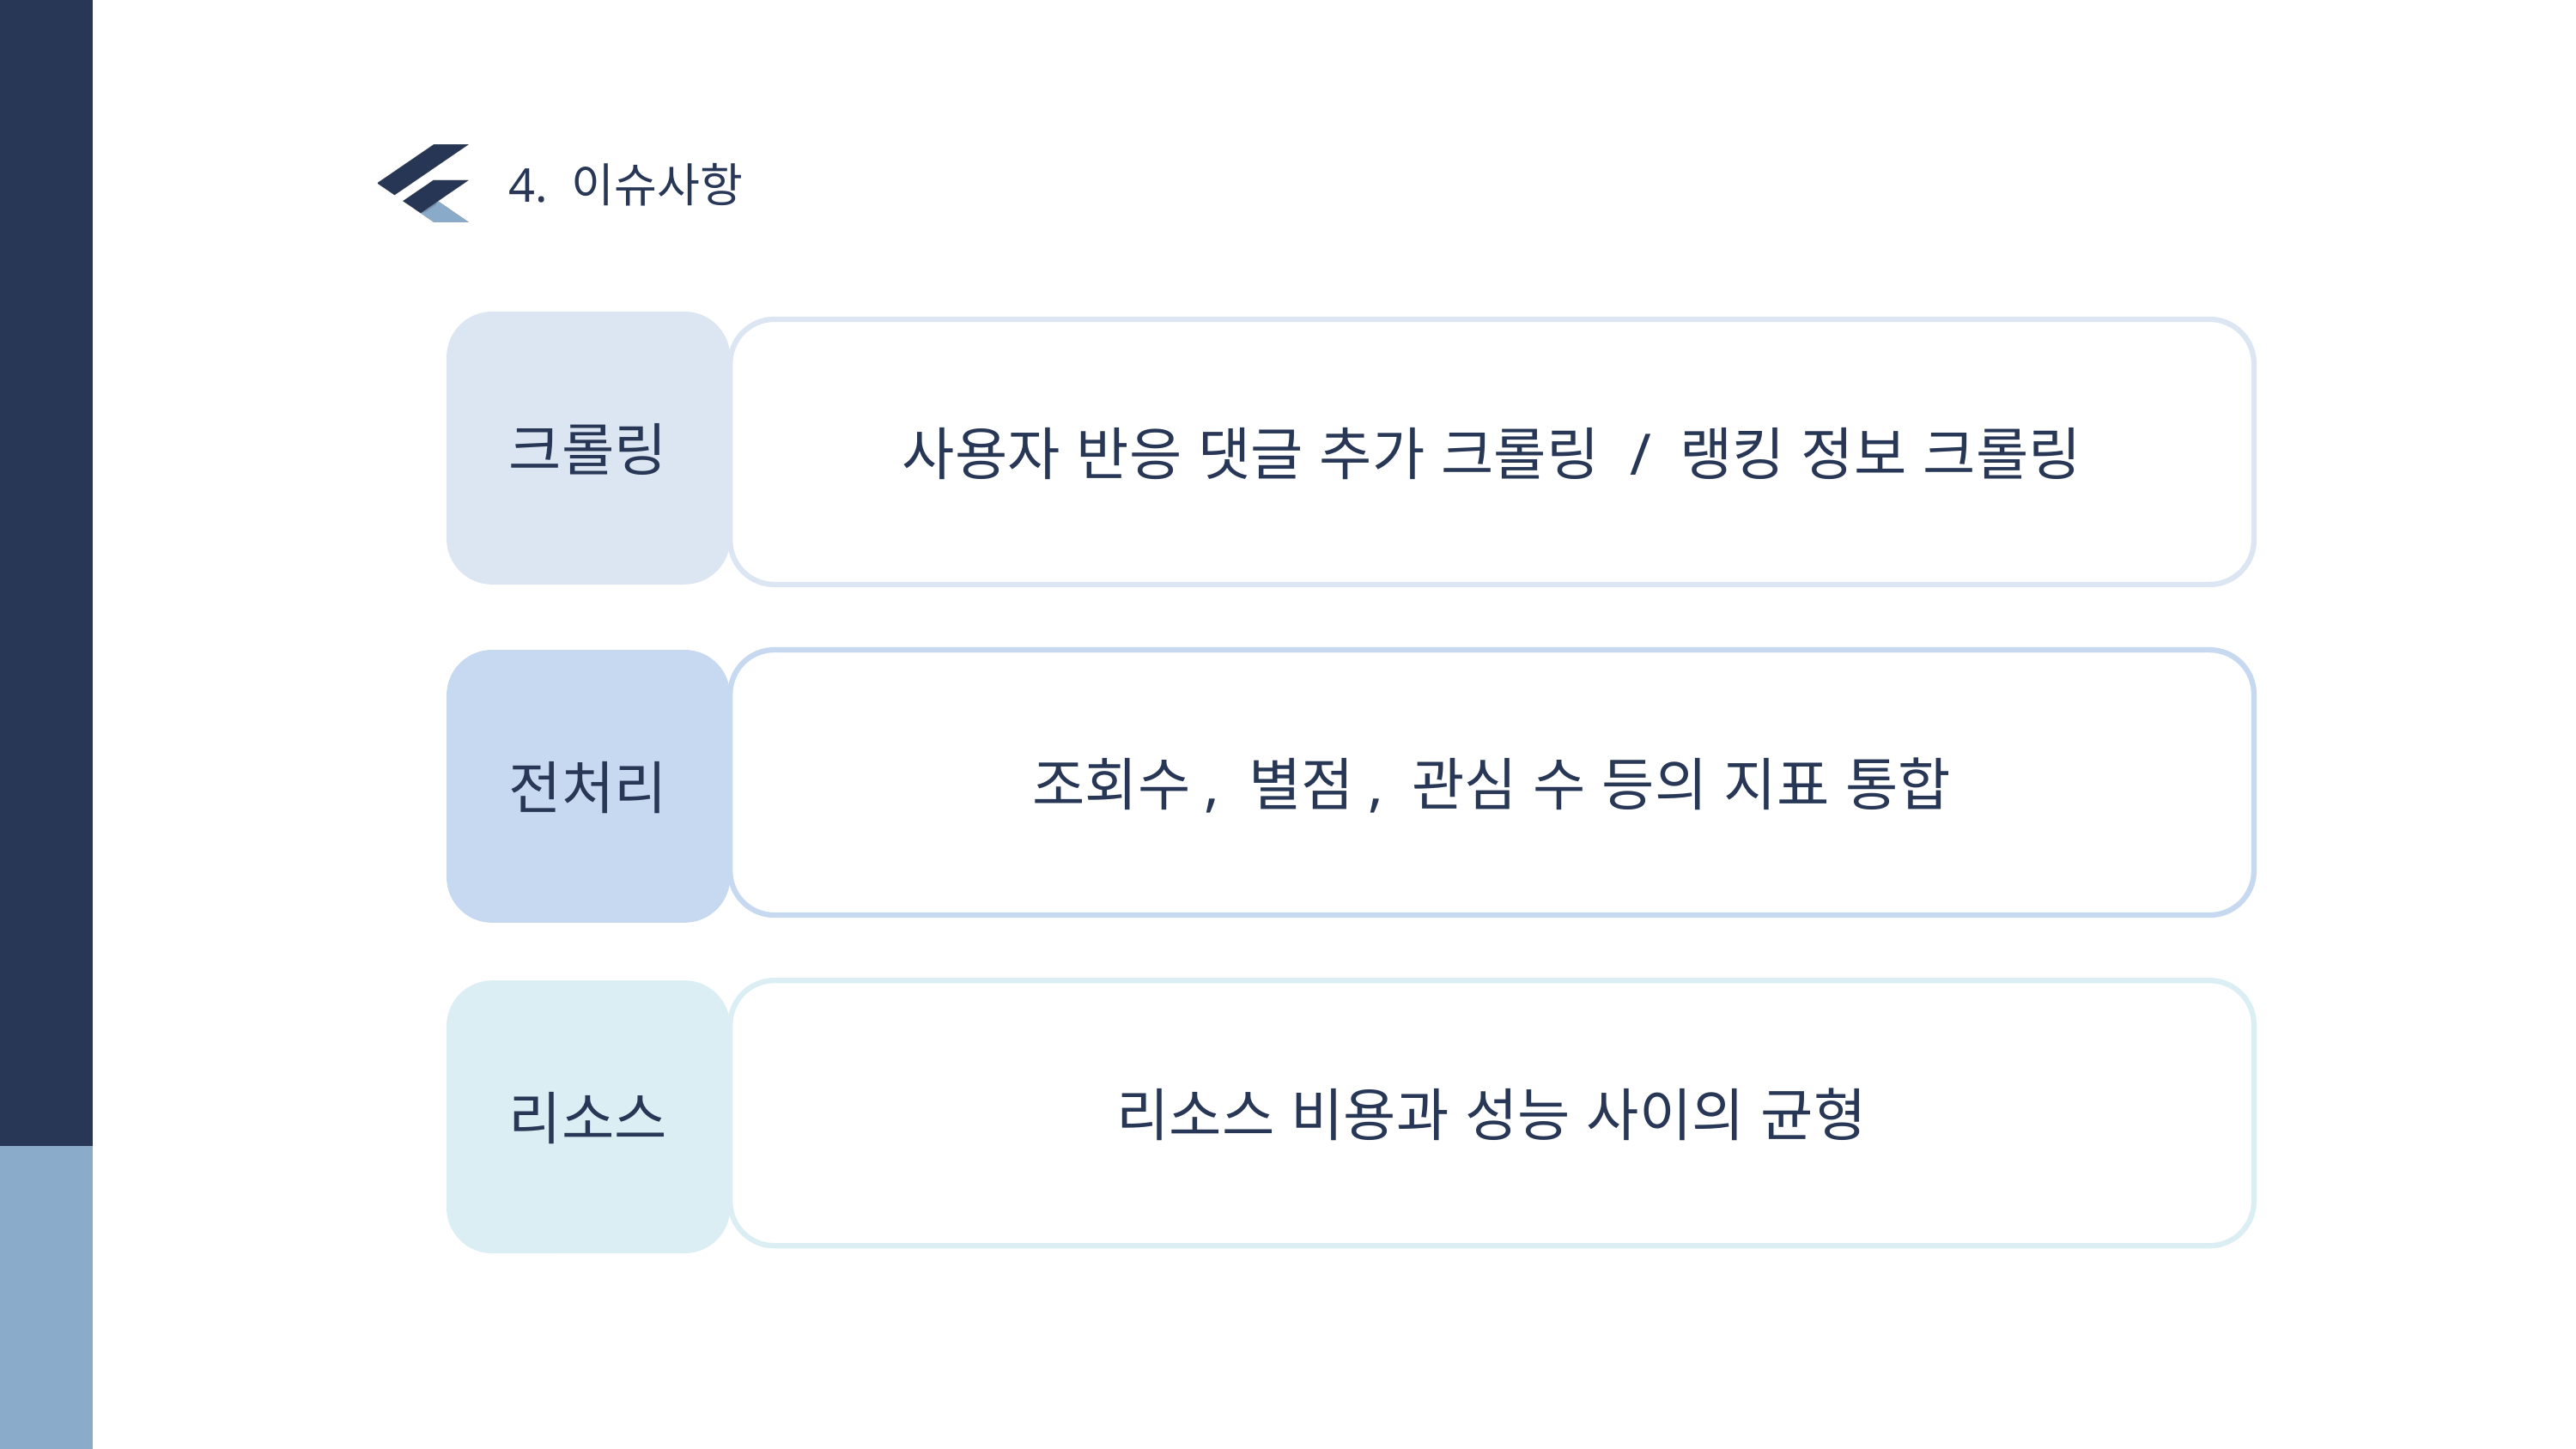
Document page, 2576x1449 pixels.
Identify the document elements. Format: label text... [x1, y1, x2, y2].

text_box 리소스 [445, 979, 731, 1256]
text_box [0, 0, 94, 1145]
text_box 전처리 [445, 647, 731, 925]
text_box 조회수, 별점, 관심 수 등의 지표 통합 [728, 647, 2257, 918]
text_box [0, 1145, 94, 1449]
text_box 사용자 반응 댓글 추가 크롤링 / 랭킹 정보 크롤링 [728, 317, 2257, 587]
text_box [377, 144, 1127, 222]
text_box 리소스 비용과 성능 사이의 균형 [728, 979, 2257, 1248]
text_box 크롤링 [445, 309, 731, 586]
